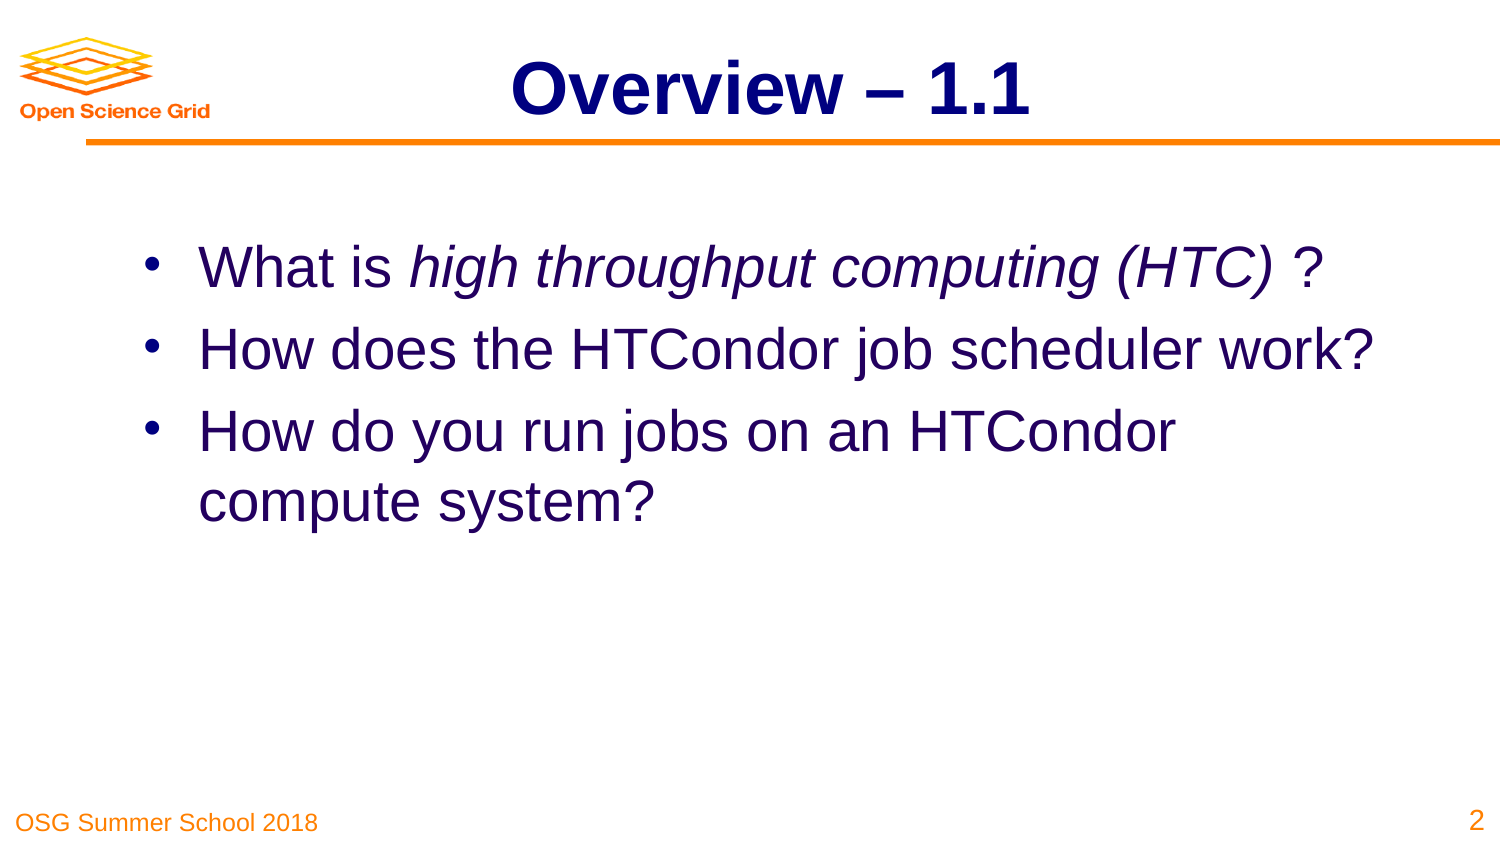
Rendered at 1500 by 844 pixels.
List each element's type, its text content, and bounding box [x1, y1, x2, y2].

title Overview – 1.1 [201, 14, 1342, 155]
picture [0, 20, 201, 134]
list What is high throughput computing (HTC) ? How does the HTCondor job scheduler work? How do you run jobs on an HTCondor compute system? [127, 221, 1403, 741]
slide_number 2 [1430, 787, 1500, 844]
